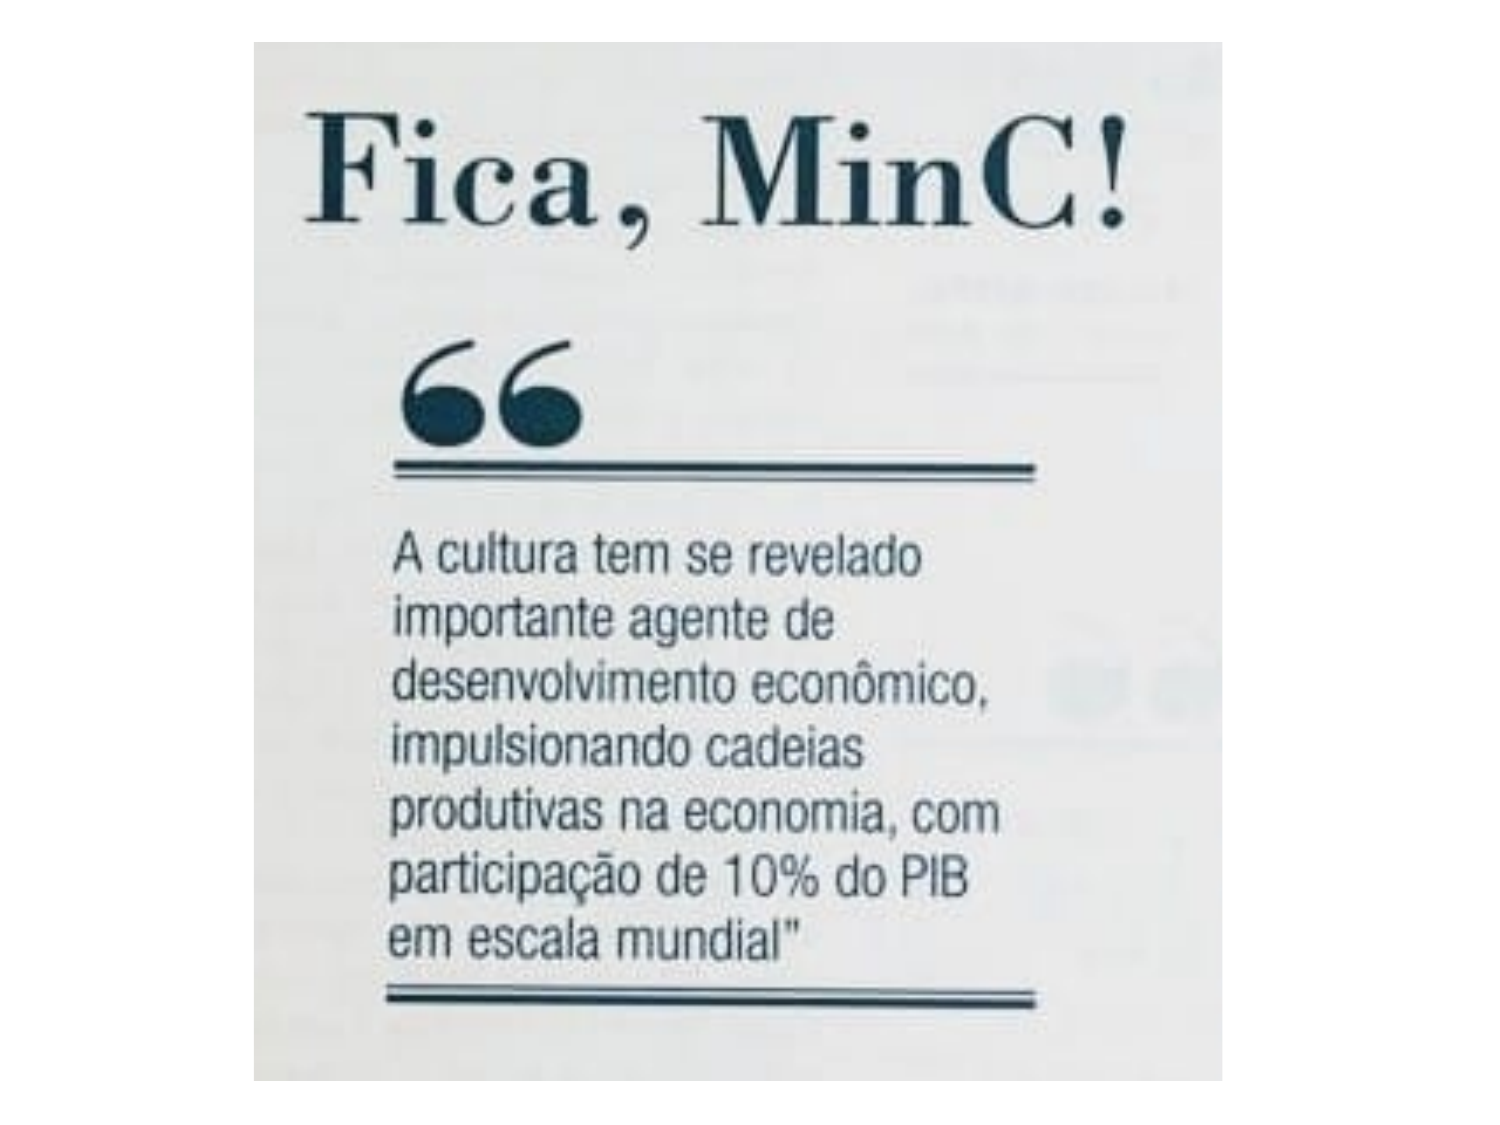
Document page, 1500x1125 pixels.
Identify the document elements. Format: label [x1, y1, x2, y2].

picture [253, 42, 1223, 1081]
